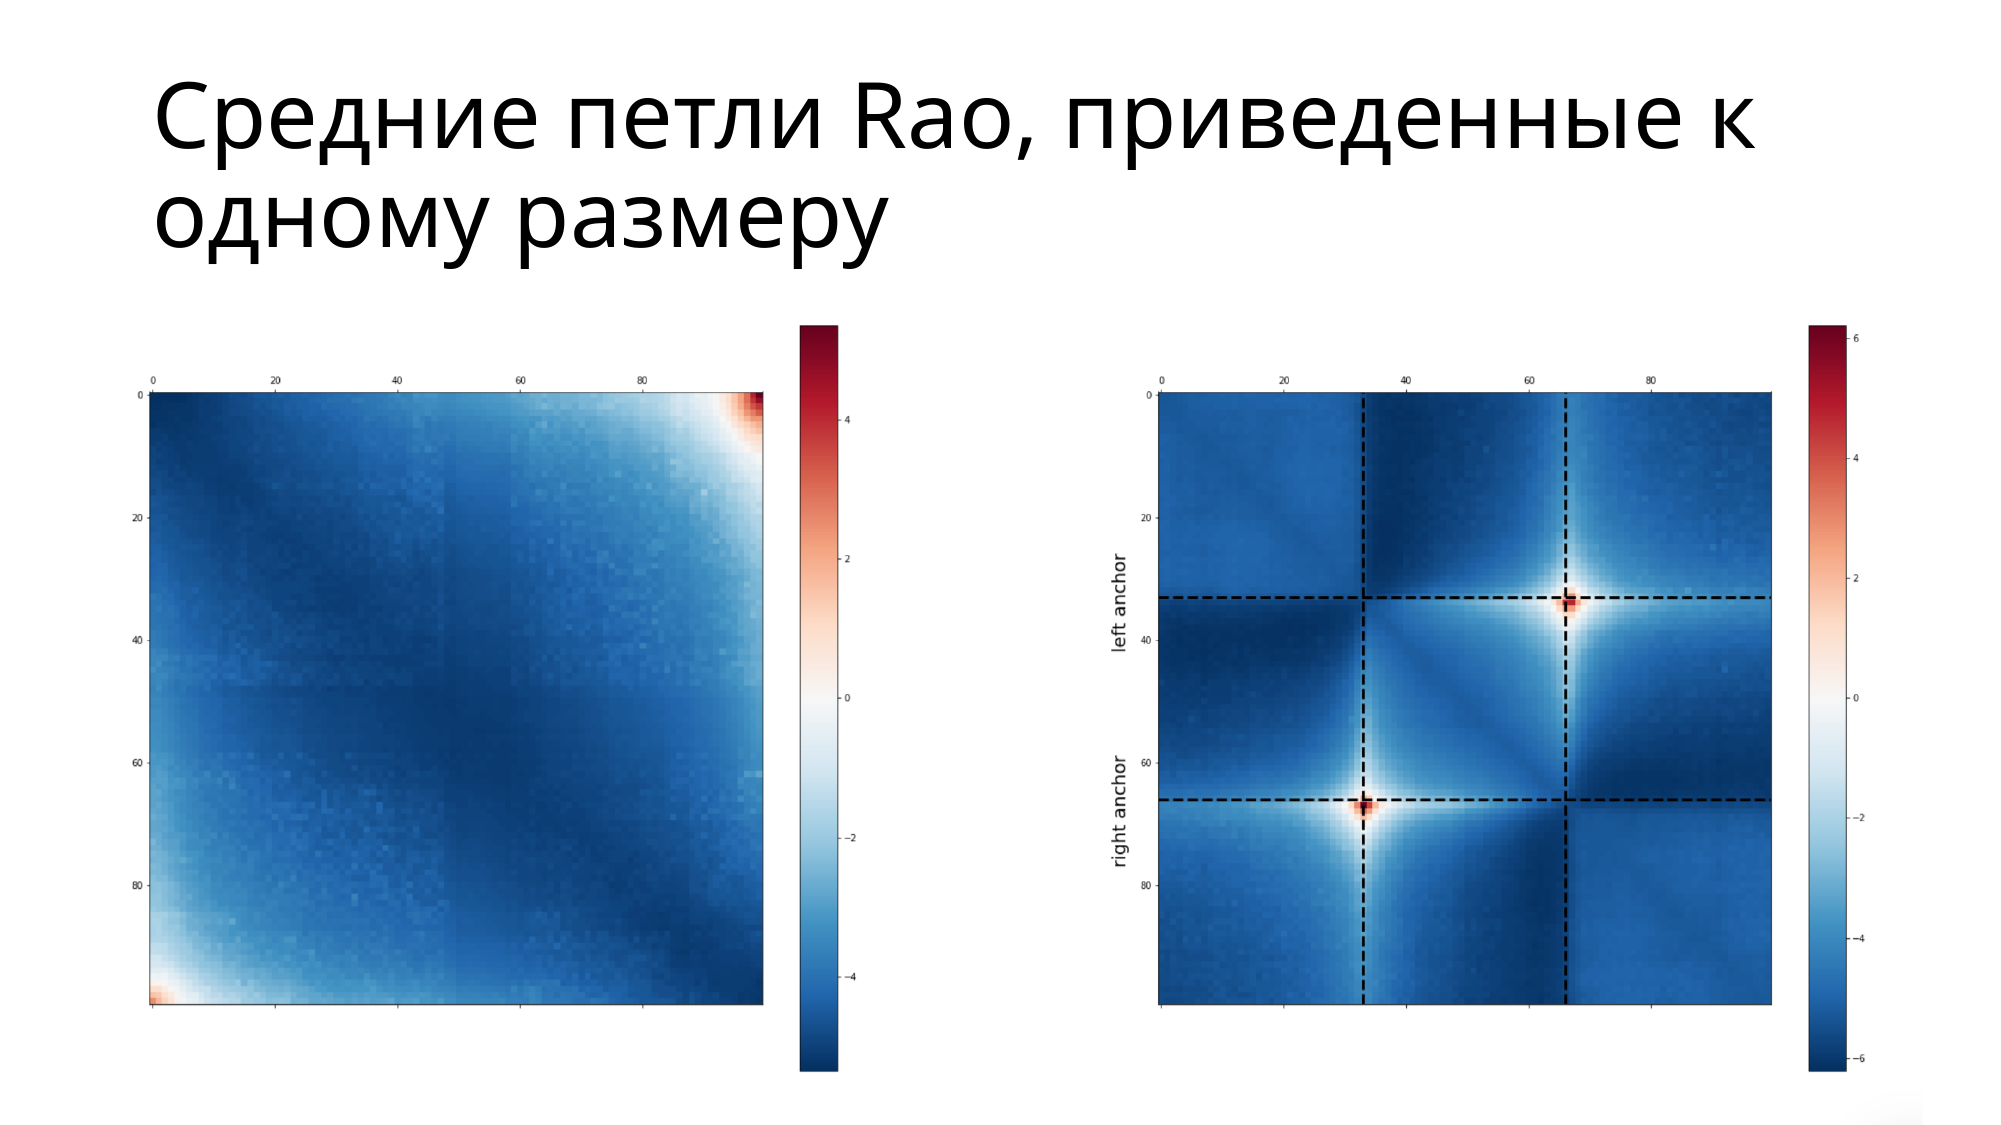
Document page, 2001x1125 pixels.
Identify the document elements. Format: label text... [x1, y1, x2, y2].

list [77, 277, 1923, 1125]
title Средние петли Rao, приведенные к одному размеру [137, 59, 1863, 277]
